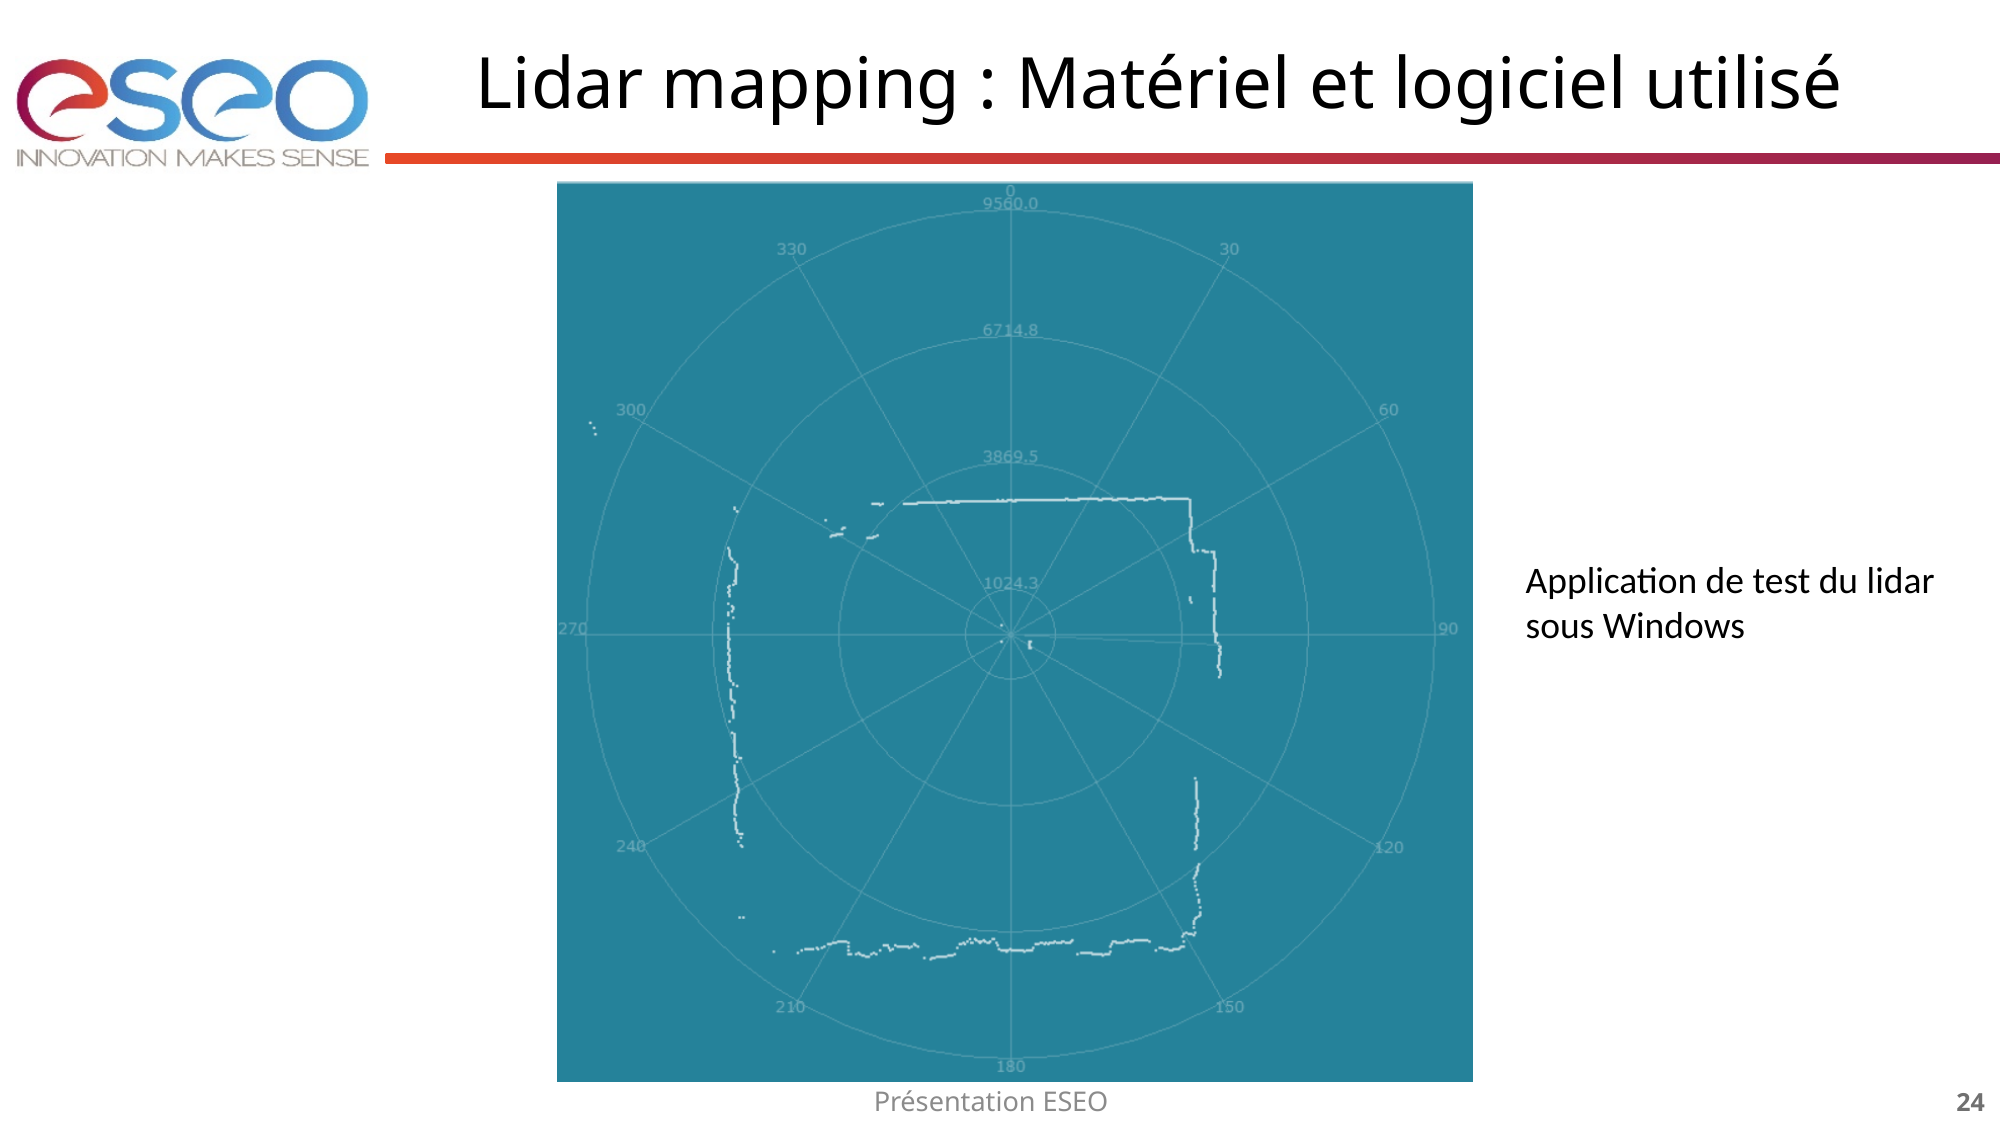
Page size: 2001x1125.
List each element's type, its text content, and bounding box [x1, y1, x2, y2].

title Lidar mapping : Matériel et logiciel utilisé [385, 8, 1979, 153]
picture [15, 56, 370, 180]
footer Présentation ESEO [653, 1090, 1329, 1124]
slide_number 24 [1756, 1081, 2000, 1125]
text_box Application de test du lidar sous Windows [1510, 548, 1957, 654]
picture [556, 181, 1473, 1082]
